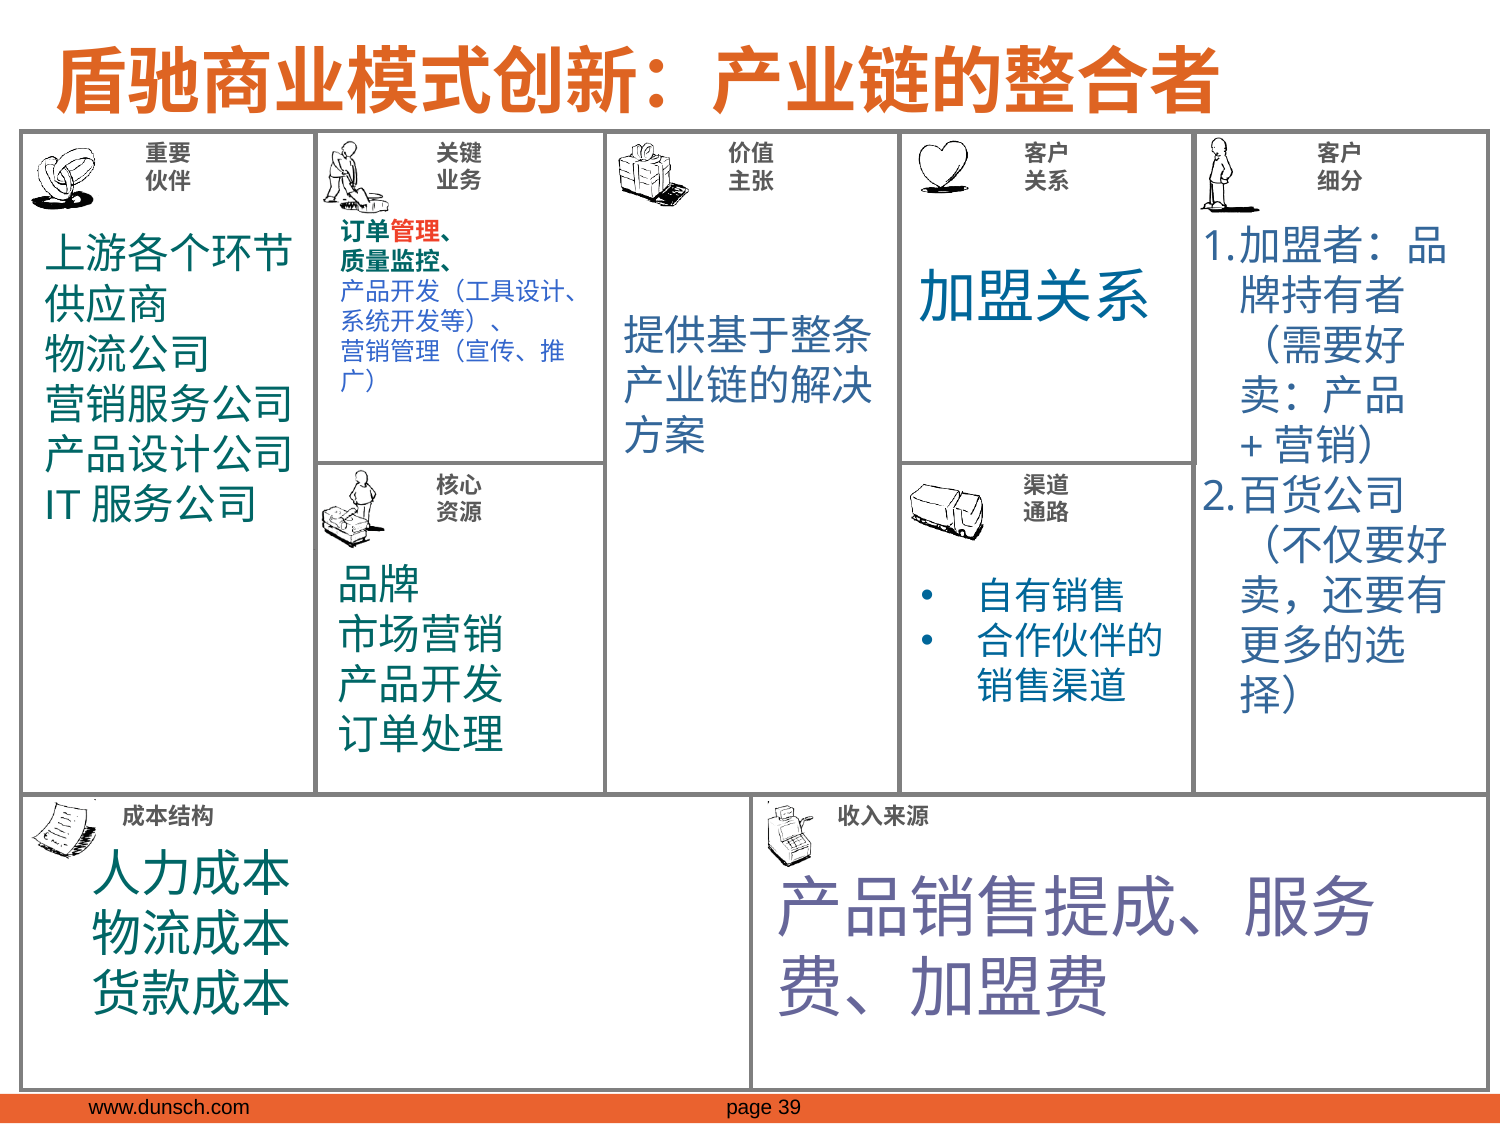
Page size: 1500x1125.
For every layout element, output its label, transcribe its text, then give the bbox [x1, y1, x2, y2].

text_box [20, 112, 1489, 1091]
title 盾驰商业模式创新：产业链的整合者 [41, 7, 1447, 110]
